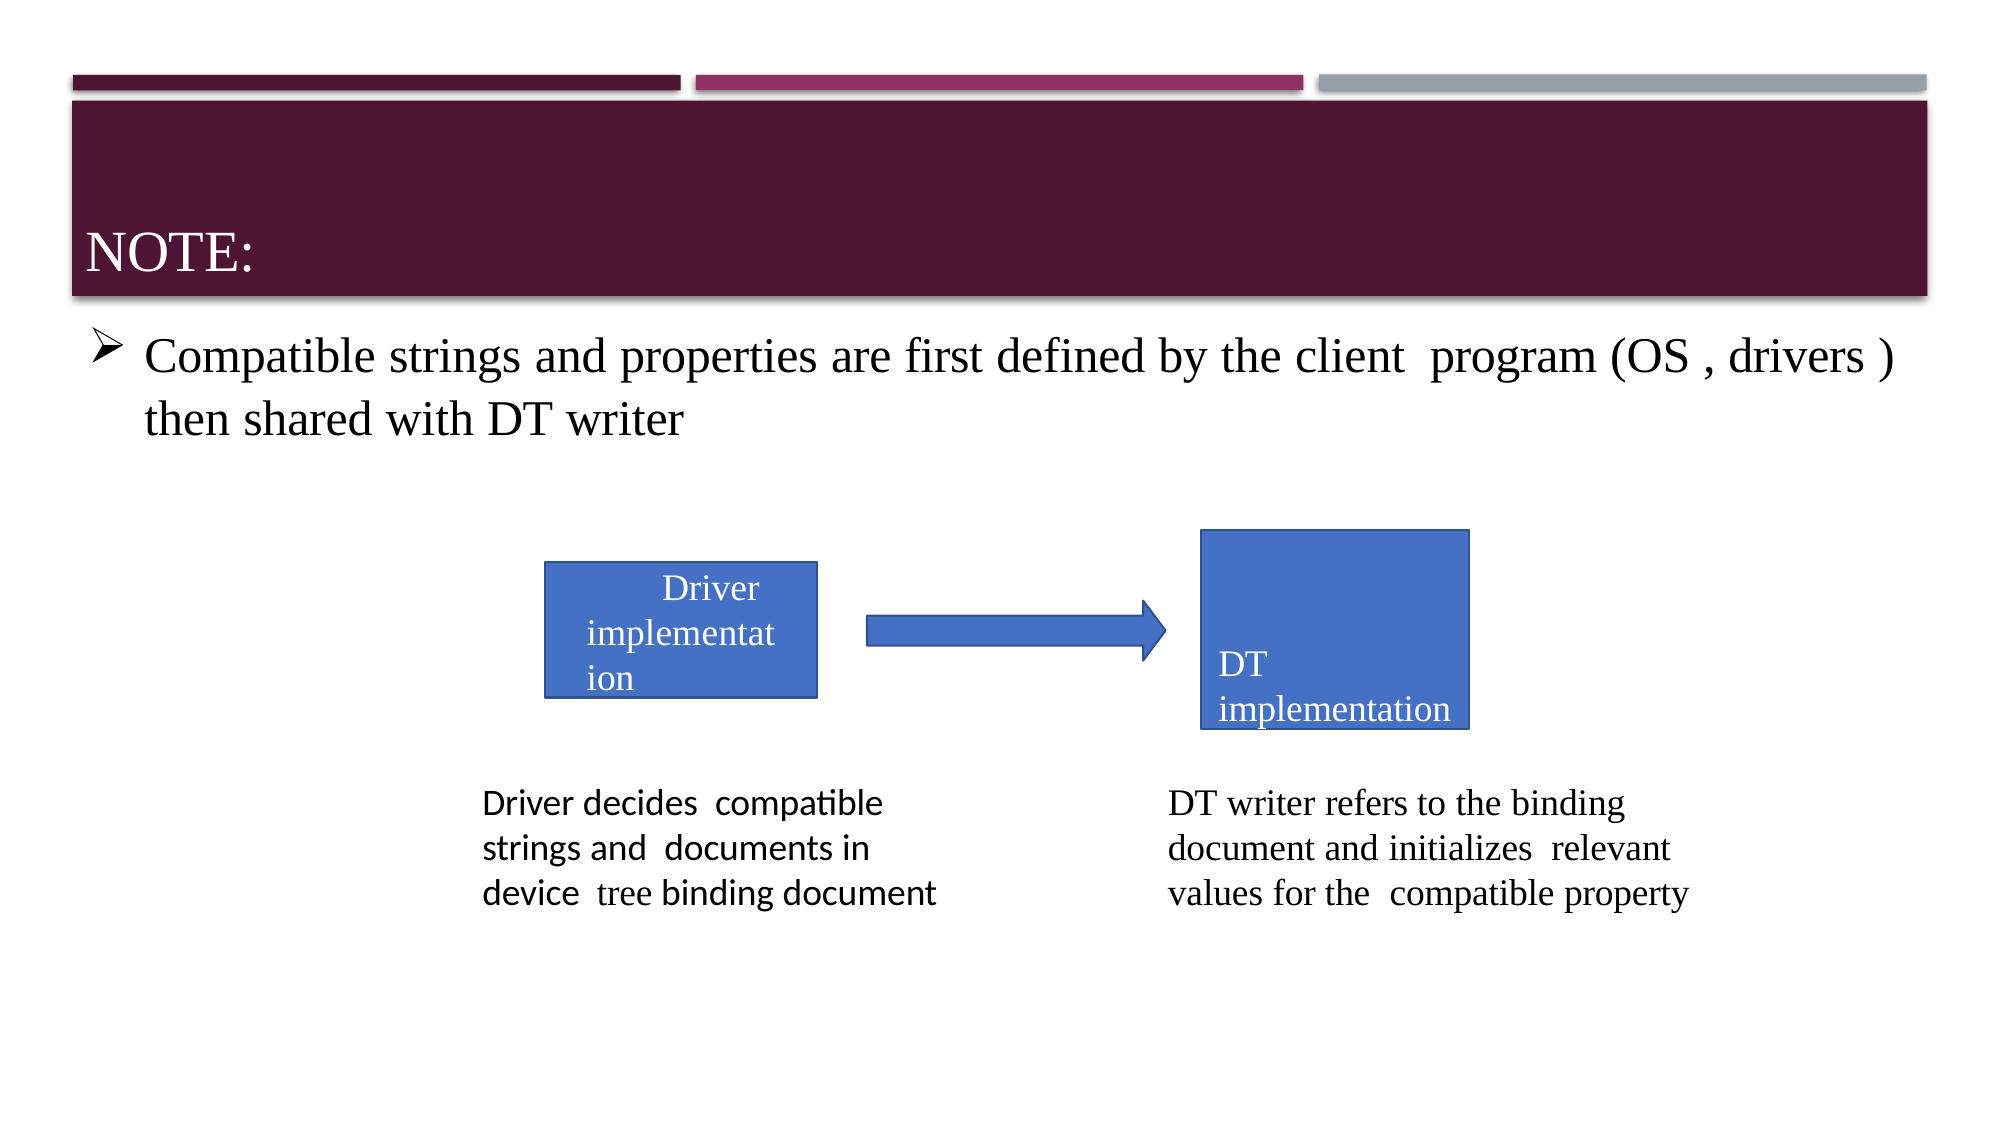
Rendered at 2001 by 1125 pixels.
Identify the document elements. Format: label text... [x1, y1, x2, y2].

text_box Compatible strings and properties are first defined by the client program (OS , drivers ) then shared with DT writer [85, 309, 1914, 446]
text_box Driver decides compatible strings and documents in device tree binding document [480, 775, 953, 913]
text_box DT implementation [1200, 530, 1469, 730]
title Note: [83, 93, 1874, 284]
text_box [865, 599, 1167, 663]
text_box Driver implementation [544, 562, 817, 698]
text_box DT writer refers to the binding document and initializes relevant values for the compatible property [1165, 776, 1724, 914]
